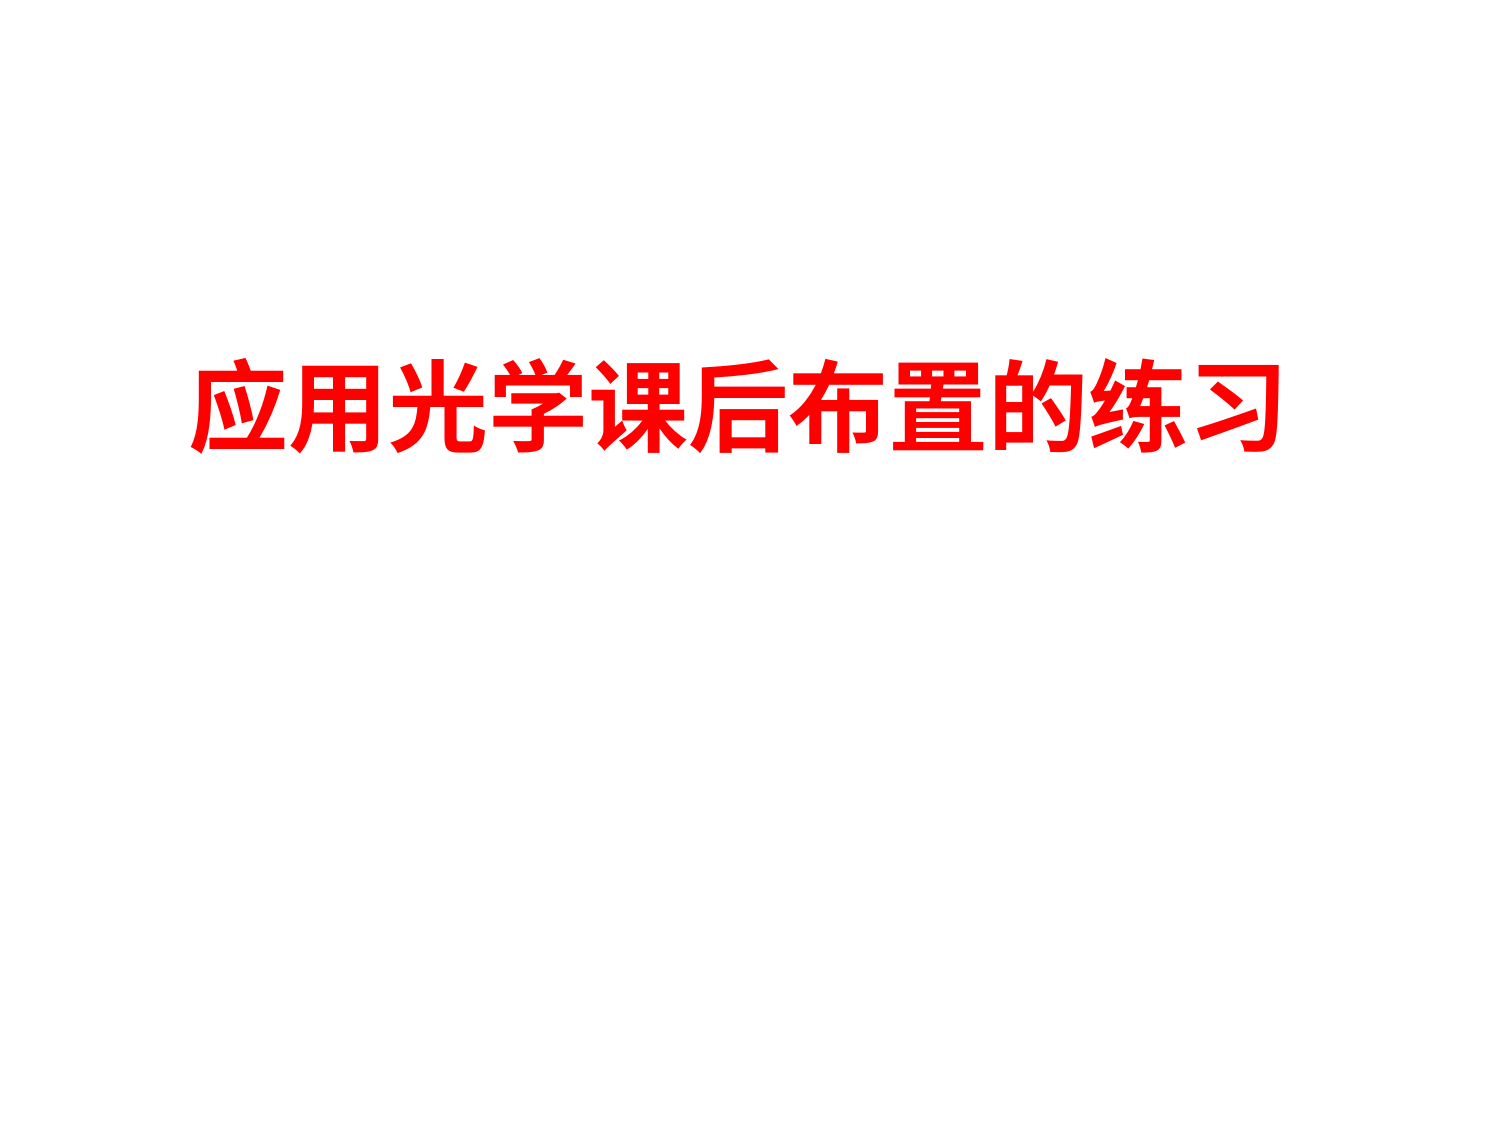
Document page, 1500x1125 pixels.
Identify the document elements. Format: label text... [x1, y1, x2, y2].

text_box 应用光学课后布置的练习 [100, 208, 1400, 421]
